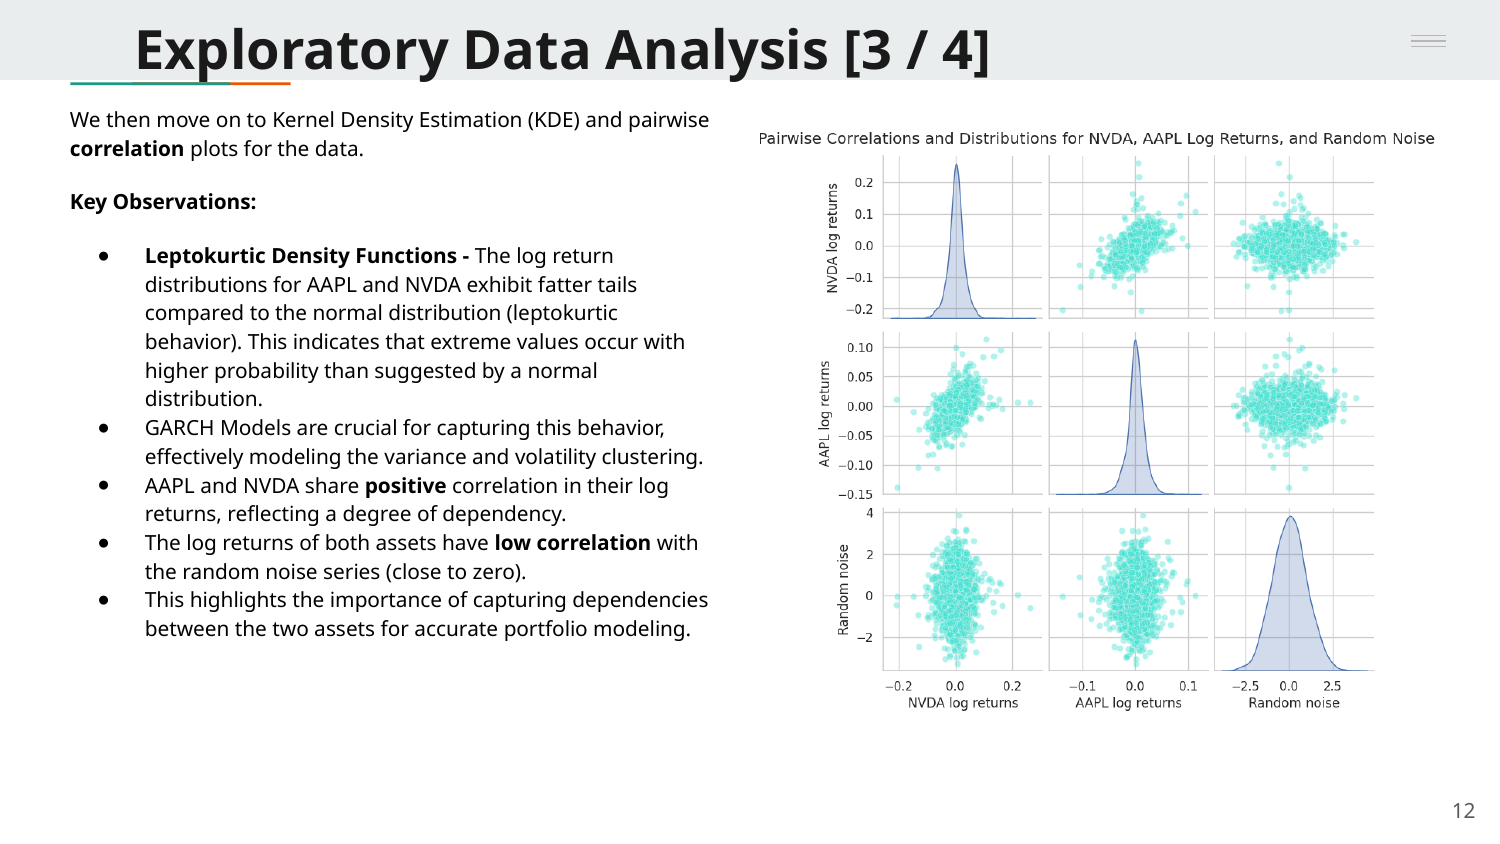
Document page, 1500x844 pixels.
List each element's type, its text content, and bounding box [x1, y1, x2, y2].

slide_number 12 [1400, 779, 1491, 844]
title Exploratory Data Analysis [3 / 4] [119, 0, 1381, 88]
list We then move on to Kernel Density Estimation (KDE) and pairwise correlation plots for the data. Key Observations: Leptokurtic Density Functions - The log return distributions for AAPL and NVDA exhibit fatter tails compared to the normal distribution (leptokurtic behavior). This indicates that extreme values occur with higher probability than suggested by a normal distribution. GARCH Models are crucial for capturing this behavior, effectively modeling the variance and volatility clustering. AAPL and NVDA share positive correlation in their log returns, reflecting a degree of dependency. The log returns of both assets have low correlation with the random noise series (close to zero). This highlights the importance of capturing dependencies between the two assets for accurate portfolio modeling. [55, 87, 735, 844]
picture [749, 123, 1443, 719]
